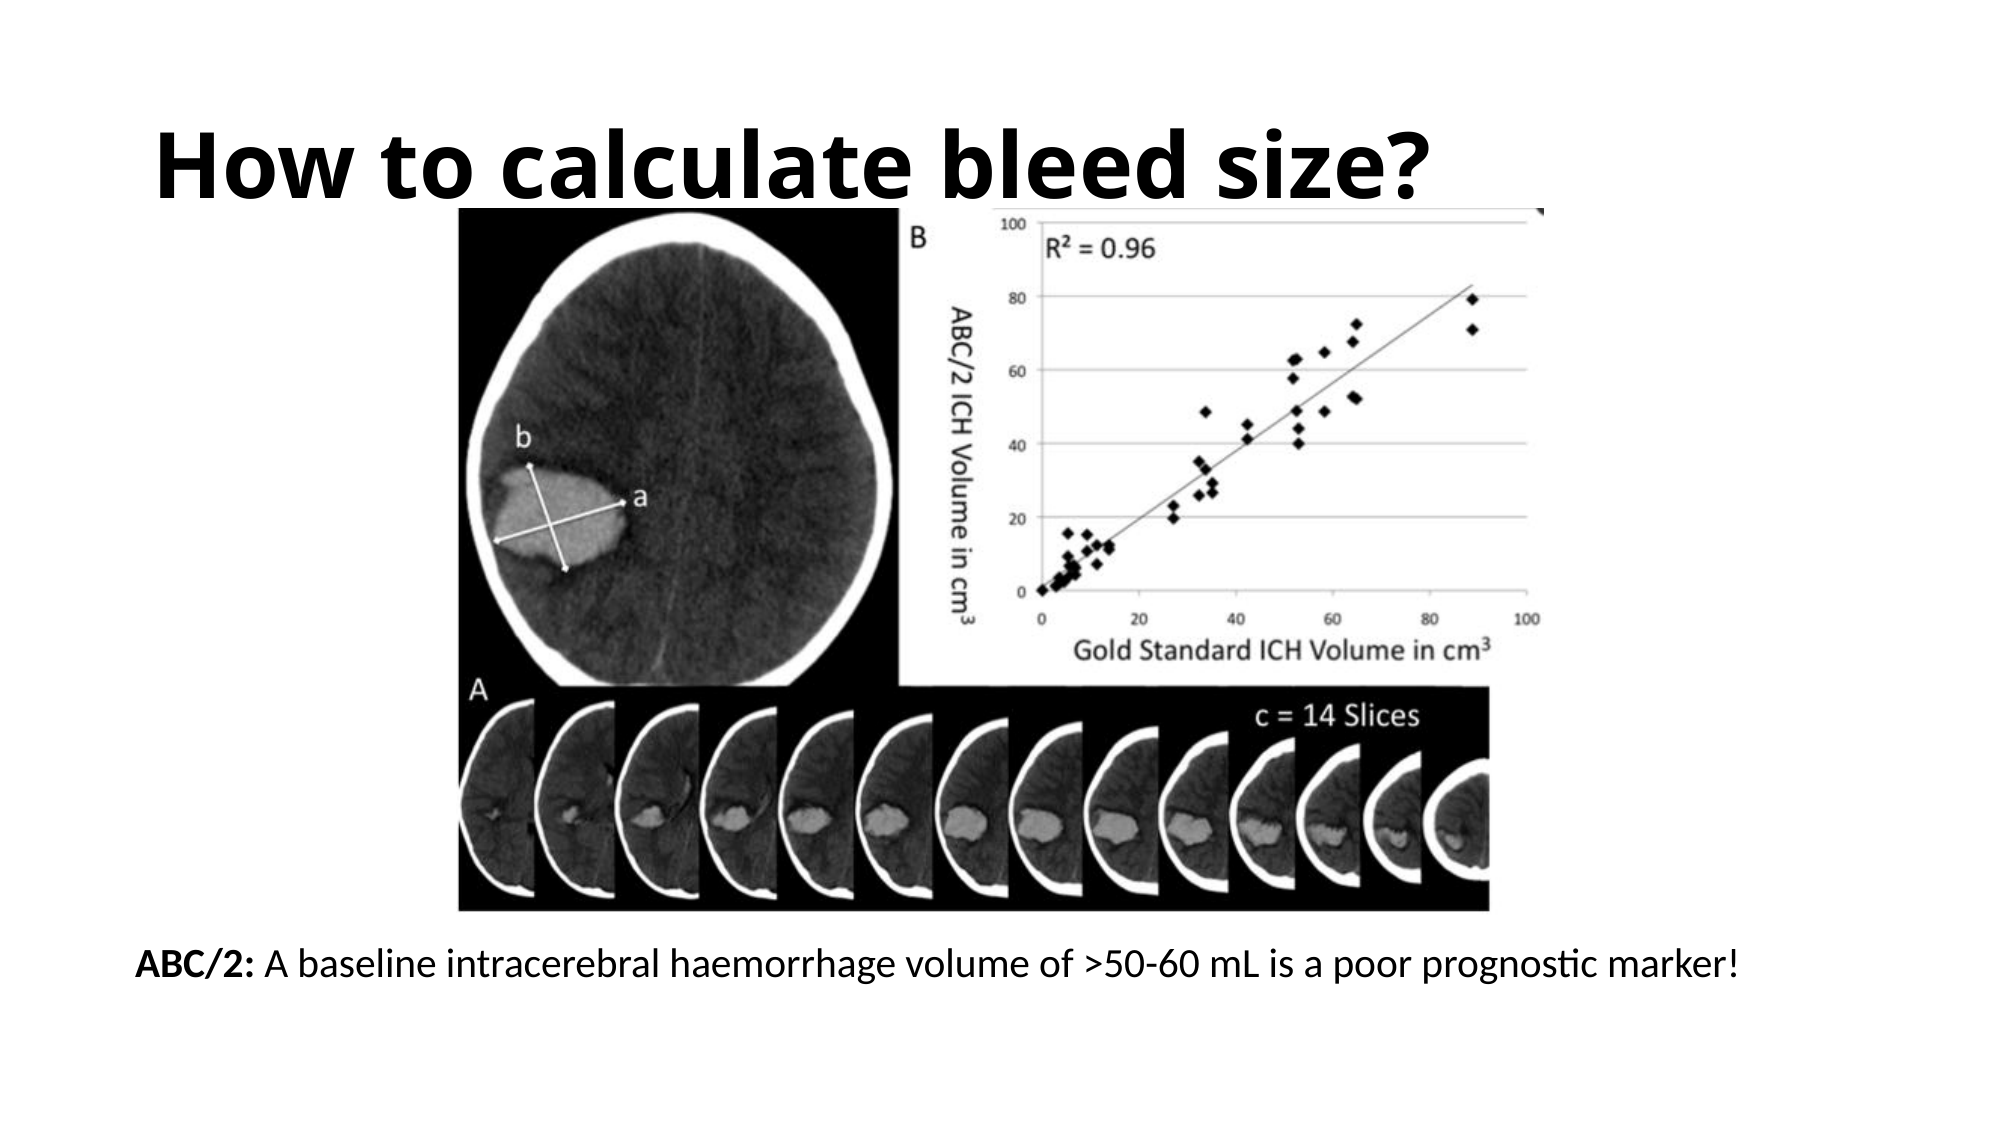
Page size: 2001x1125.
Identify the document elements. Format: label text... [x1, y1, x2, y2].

picture [455, 208, 1544, 916]
list ABC/2: A baseline intracerebral haemorrhage volume of >50-60 mL is a poor prognostic marker! [120, 934, 1846, 1014]
title How to calculate bleed size? [137, 59, 1863, 278]
